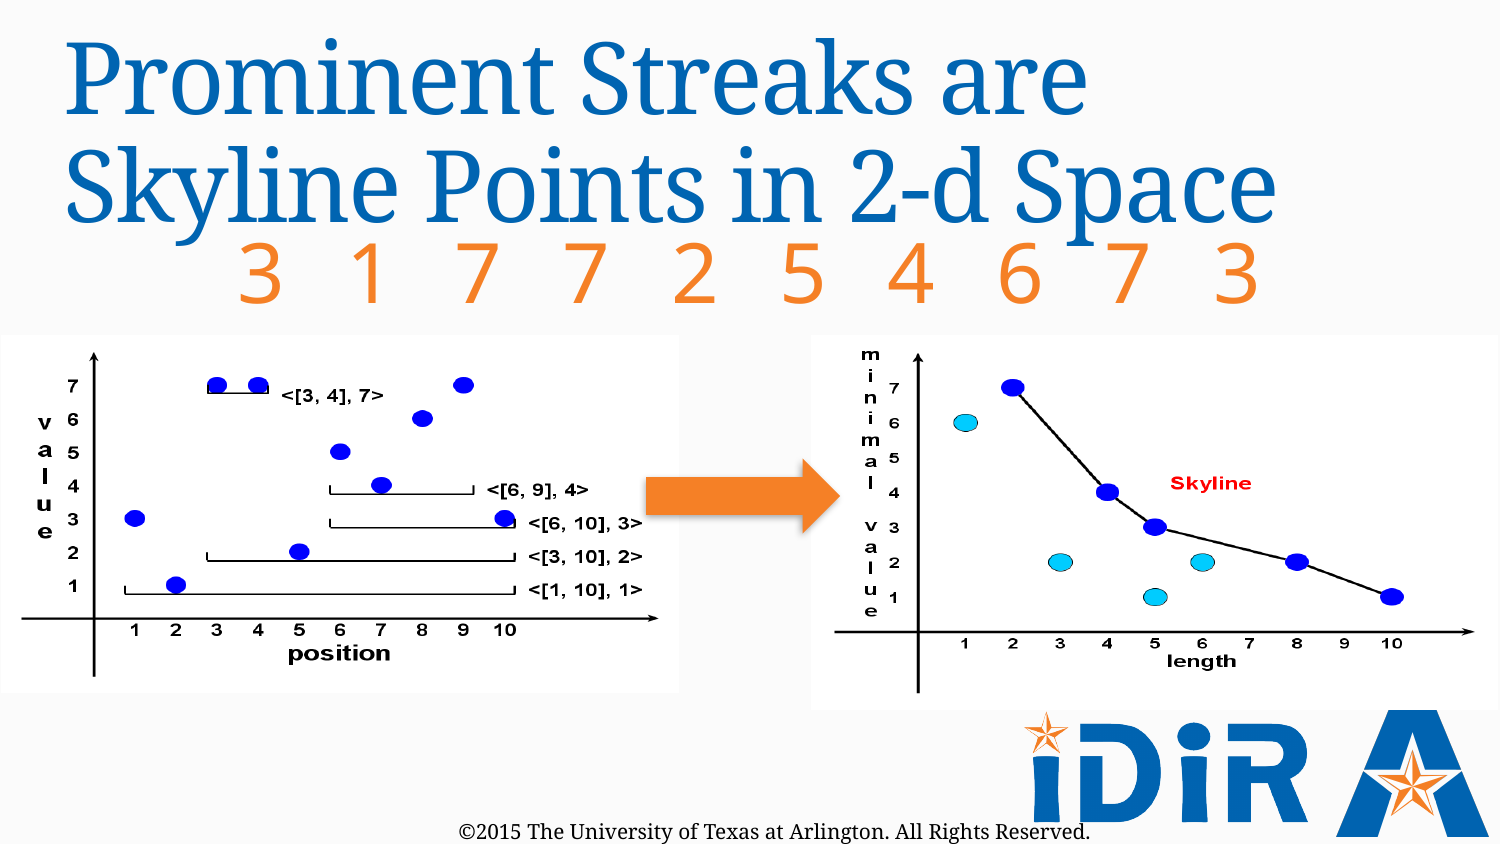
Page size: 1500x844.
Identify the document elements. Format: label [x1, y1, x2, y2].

list [63, 231, 1436, 323]
text_box [458, 818, 1091, 844]
title [63, 28, 1436, 231]
picture [811, 335, 1498, 837]
text_box [679, 457, 811, 535]
picture [1, 335, 679, 693]
